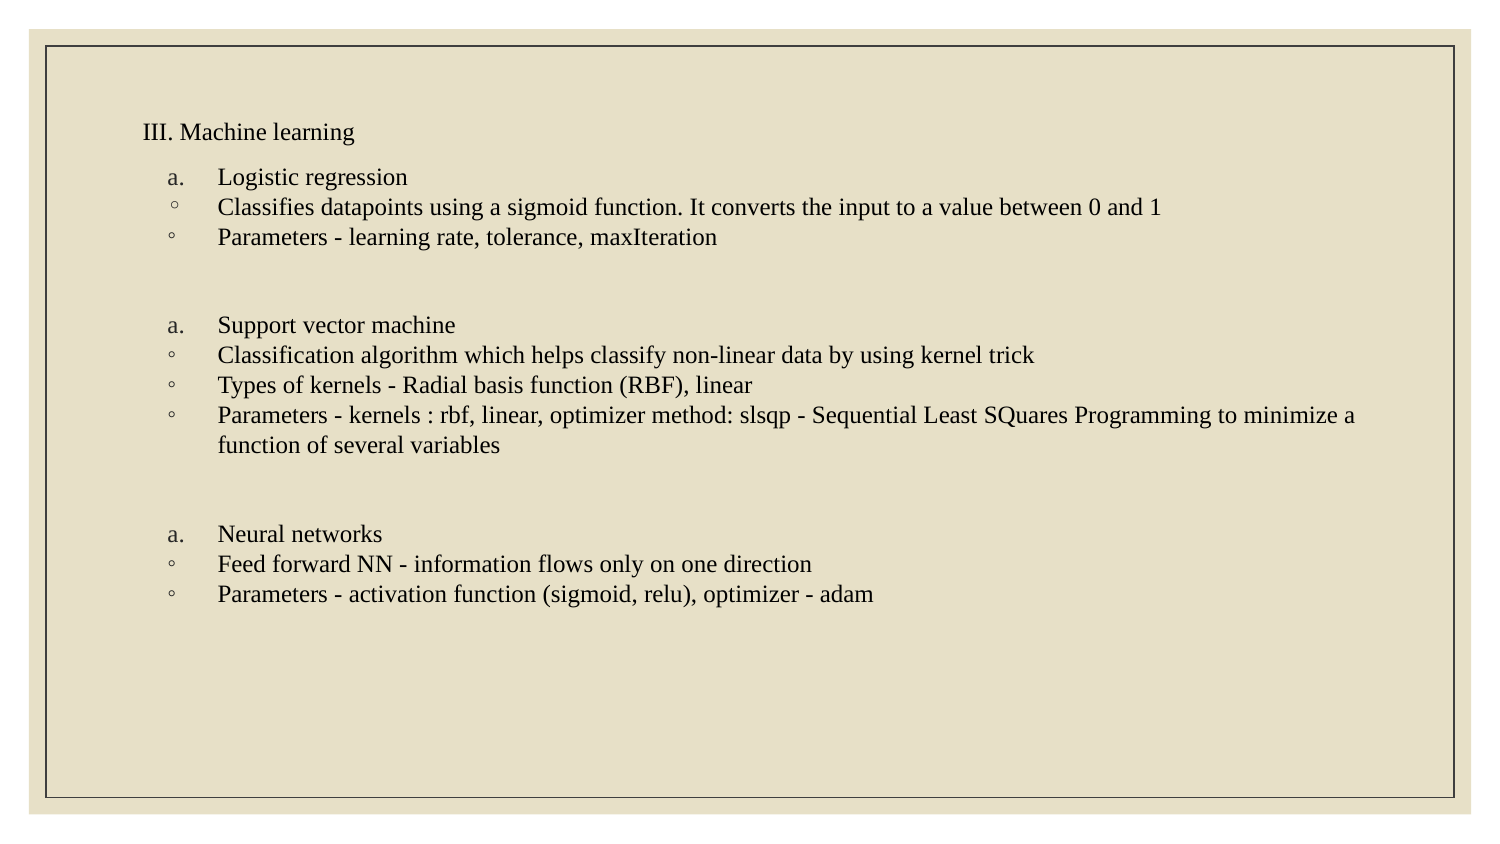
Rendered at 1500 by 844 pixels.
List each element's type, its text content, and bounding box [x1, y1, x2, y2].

list III. Machine learning Logistic regression Classifies datapoints using a sigmoid function. It converts the input to a value between 0 and 1 Parameters - learning rate, tolerance, maxIteration Support vector machine Classification algorithm which helps classify non-linear data by using kernel trick Types of kernels - Radial basis function (RBF), linear Parameters - kernels : rbf, linear, optimizer method: slsqp - Sequential Least SQuares Programming to minimize a function of several variables Neural networks Feed forward NN - information flows only on one direction Parameters - activation function (sigmoid, relu), optimizer - adam [131, 109, 1369, 805]
